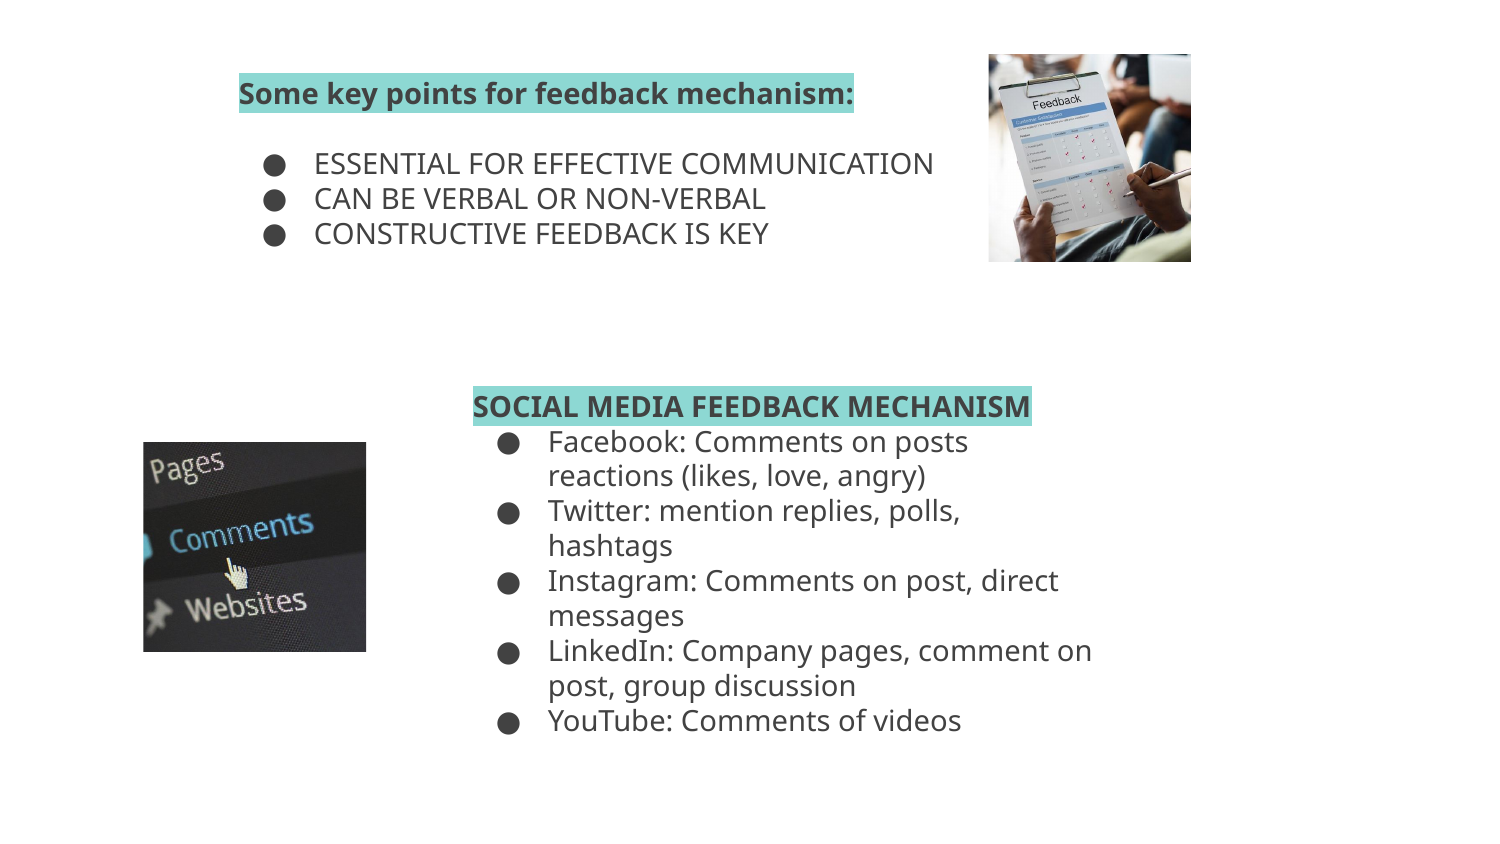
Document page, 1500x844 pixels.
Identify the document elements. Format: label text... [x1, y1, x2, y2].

picture [143, 442, 367, 653]
text_box SOCIAL MEDIA FEEDBACK MECHANISM Facebook: Comments on posts reactions (likes, love, angry) Twitter: mention replies, polls, hashtags Instagram: Comments on post, direct messages LinkedIn: Company pages, comment on post, group discussion YouTube: Comments of videos [457, 372, 1109, 753]
picture [988, 54, 1192, 262]
text_box Some key points for feedback mechanism: ESSENTIAL FOR EFFECTIVE COMMUNICATION CAN BE VERBAL OR NON-VERBAL CONSTRUCTIVE FEEDBACK IS KEY [223, 60, 984, 265]
